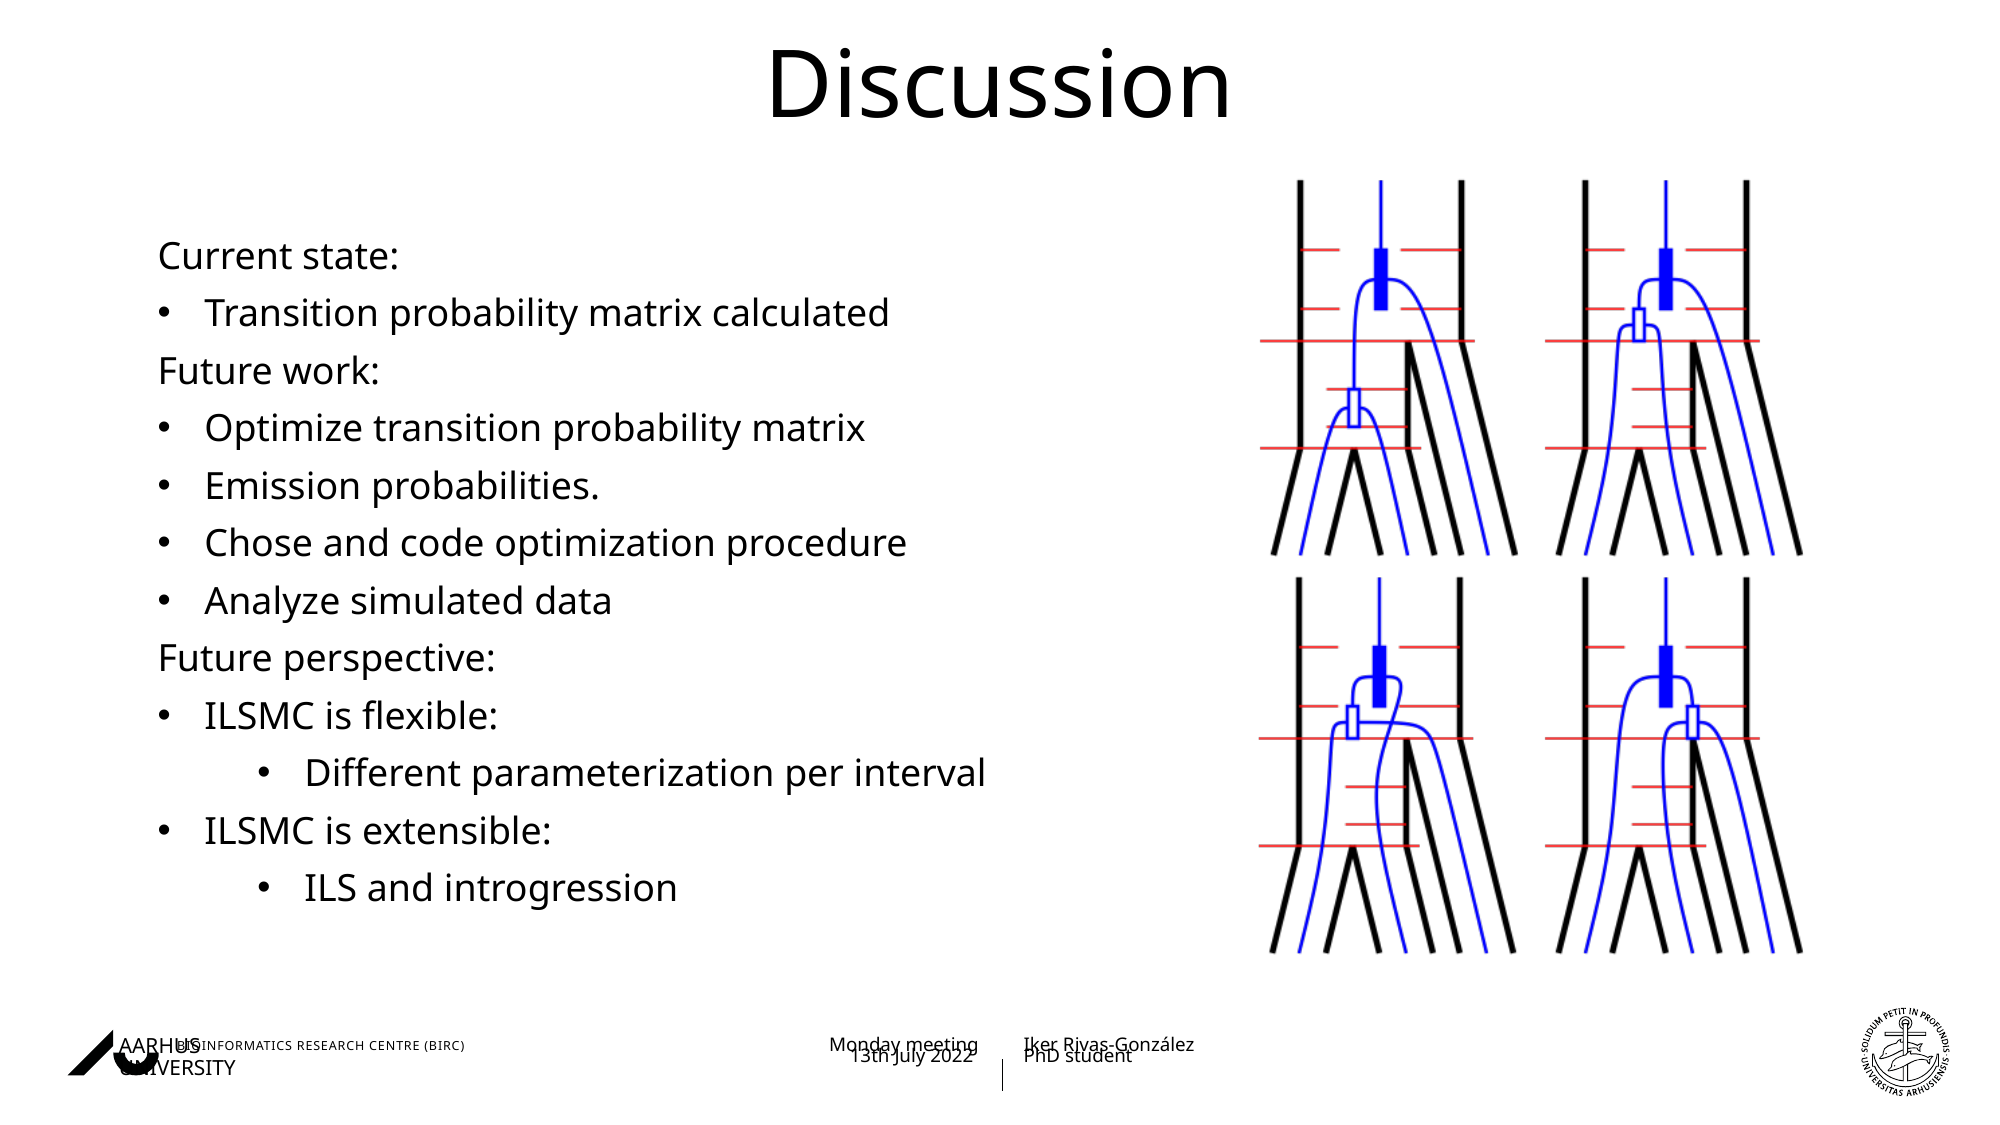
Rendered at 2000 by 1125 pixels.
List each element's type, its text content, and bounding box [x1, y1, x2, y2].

title Discussion [51, 37, 1948, 162]
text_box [1124, 99, 1948, 1034]
text_box Current state: Transition probability matrix calculated Future work: Optimize transition probability matrix Emission probabilities. Chose and code optimization procedure Analyze simulated data Future perspective: ILSMC is flexible: Different parameterization per interval ILSMC is extensible: ILS and introgression [157, 231, 988, 910]
